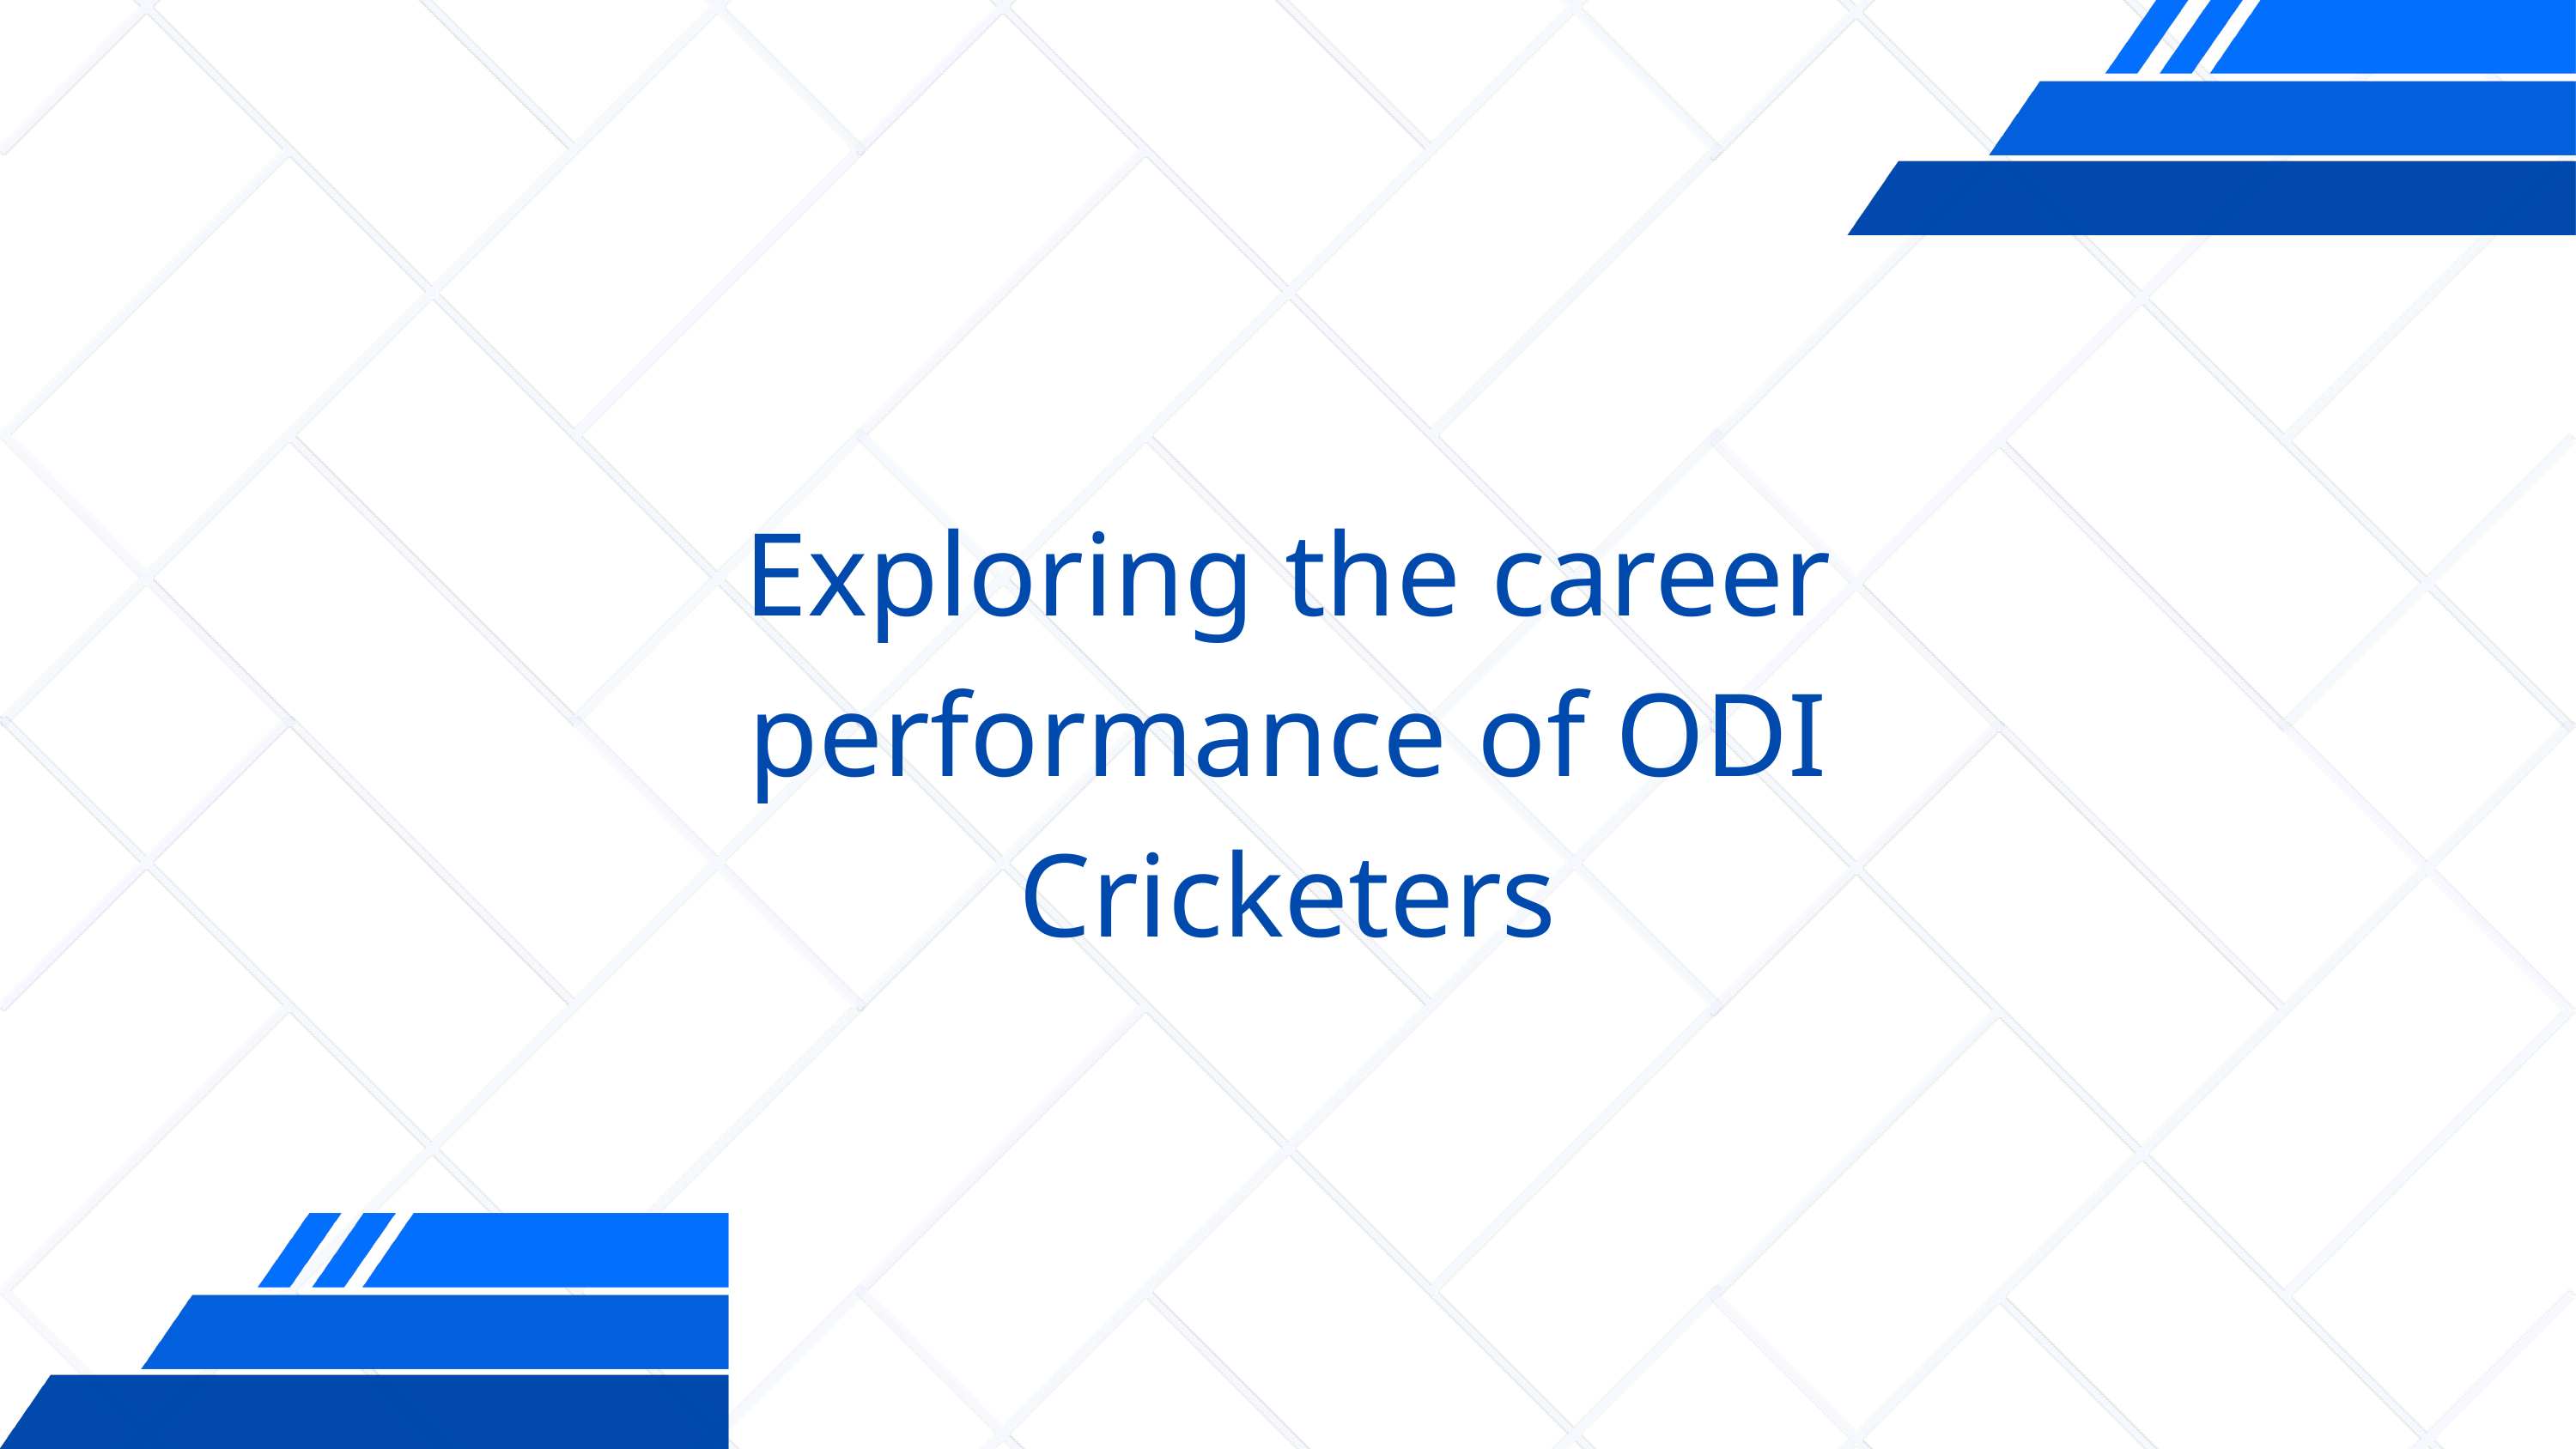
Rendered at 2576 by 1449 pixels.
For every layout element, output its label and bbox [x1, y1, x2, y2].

text_box [0, 0, 2576, 1449]
